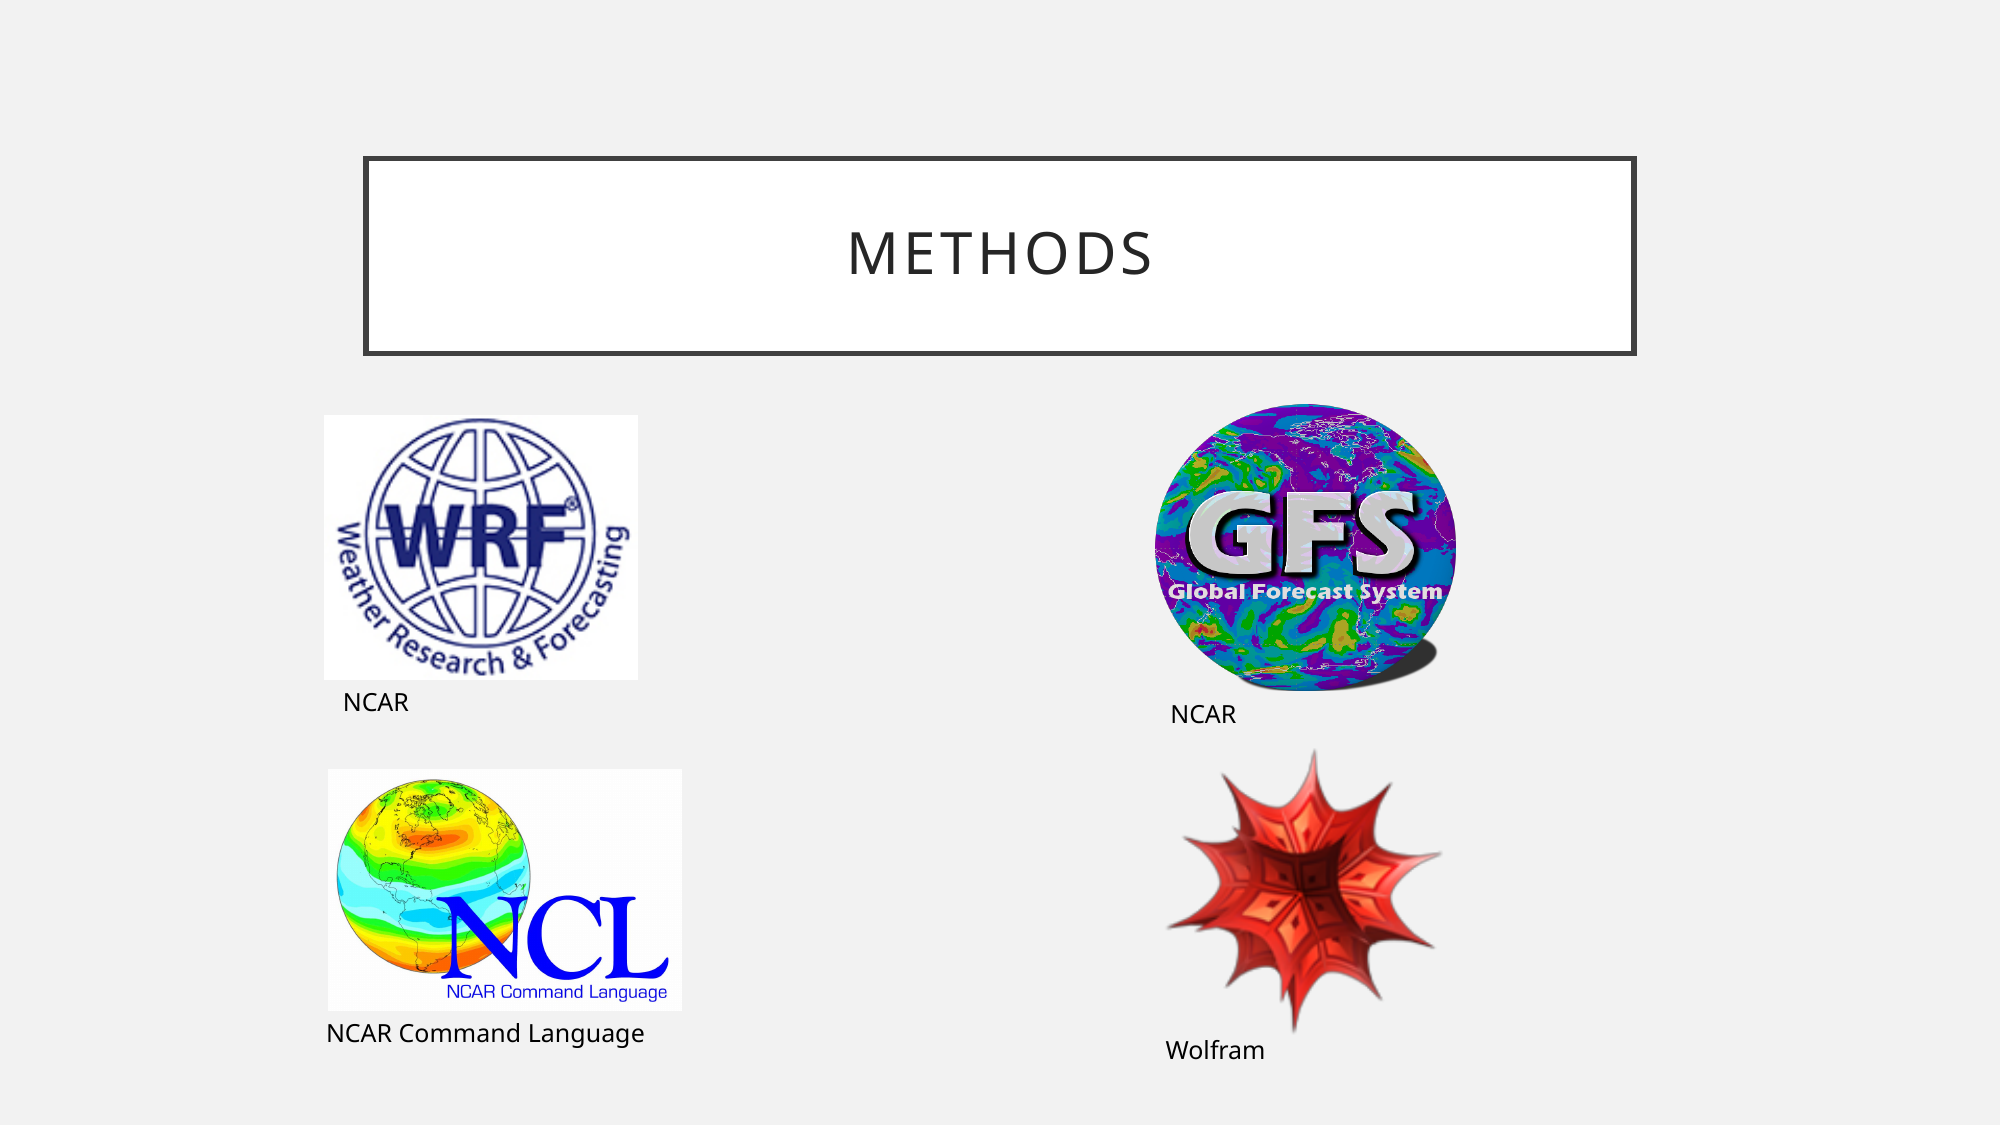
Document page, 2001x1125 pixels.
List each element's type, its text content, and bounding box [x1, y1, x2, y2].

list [324, 415, 638, 680]
text_box NCAR [328, 680, 553, 725]
text_box NCAR [1155, 691, 1380, 736]
picture [1155, 404, 1456, 691]
text_box Wolfram [1150, 1041, 1281, 1072]
picture [328, 769, 682, 1011]
text_box NCAR Command Language [311, 1010, 661, 1056]
title Methods [363, 156, 1637, 356]
picture [1076, 745, 1535, 1041]
